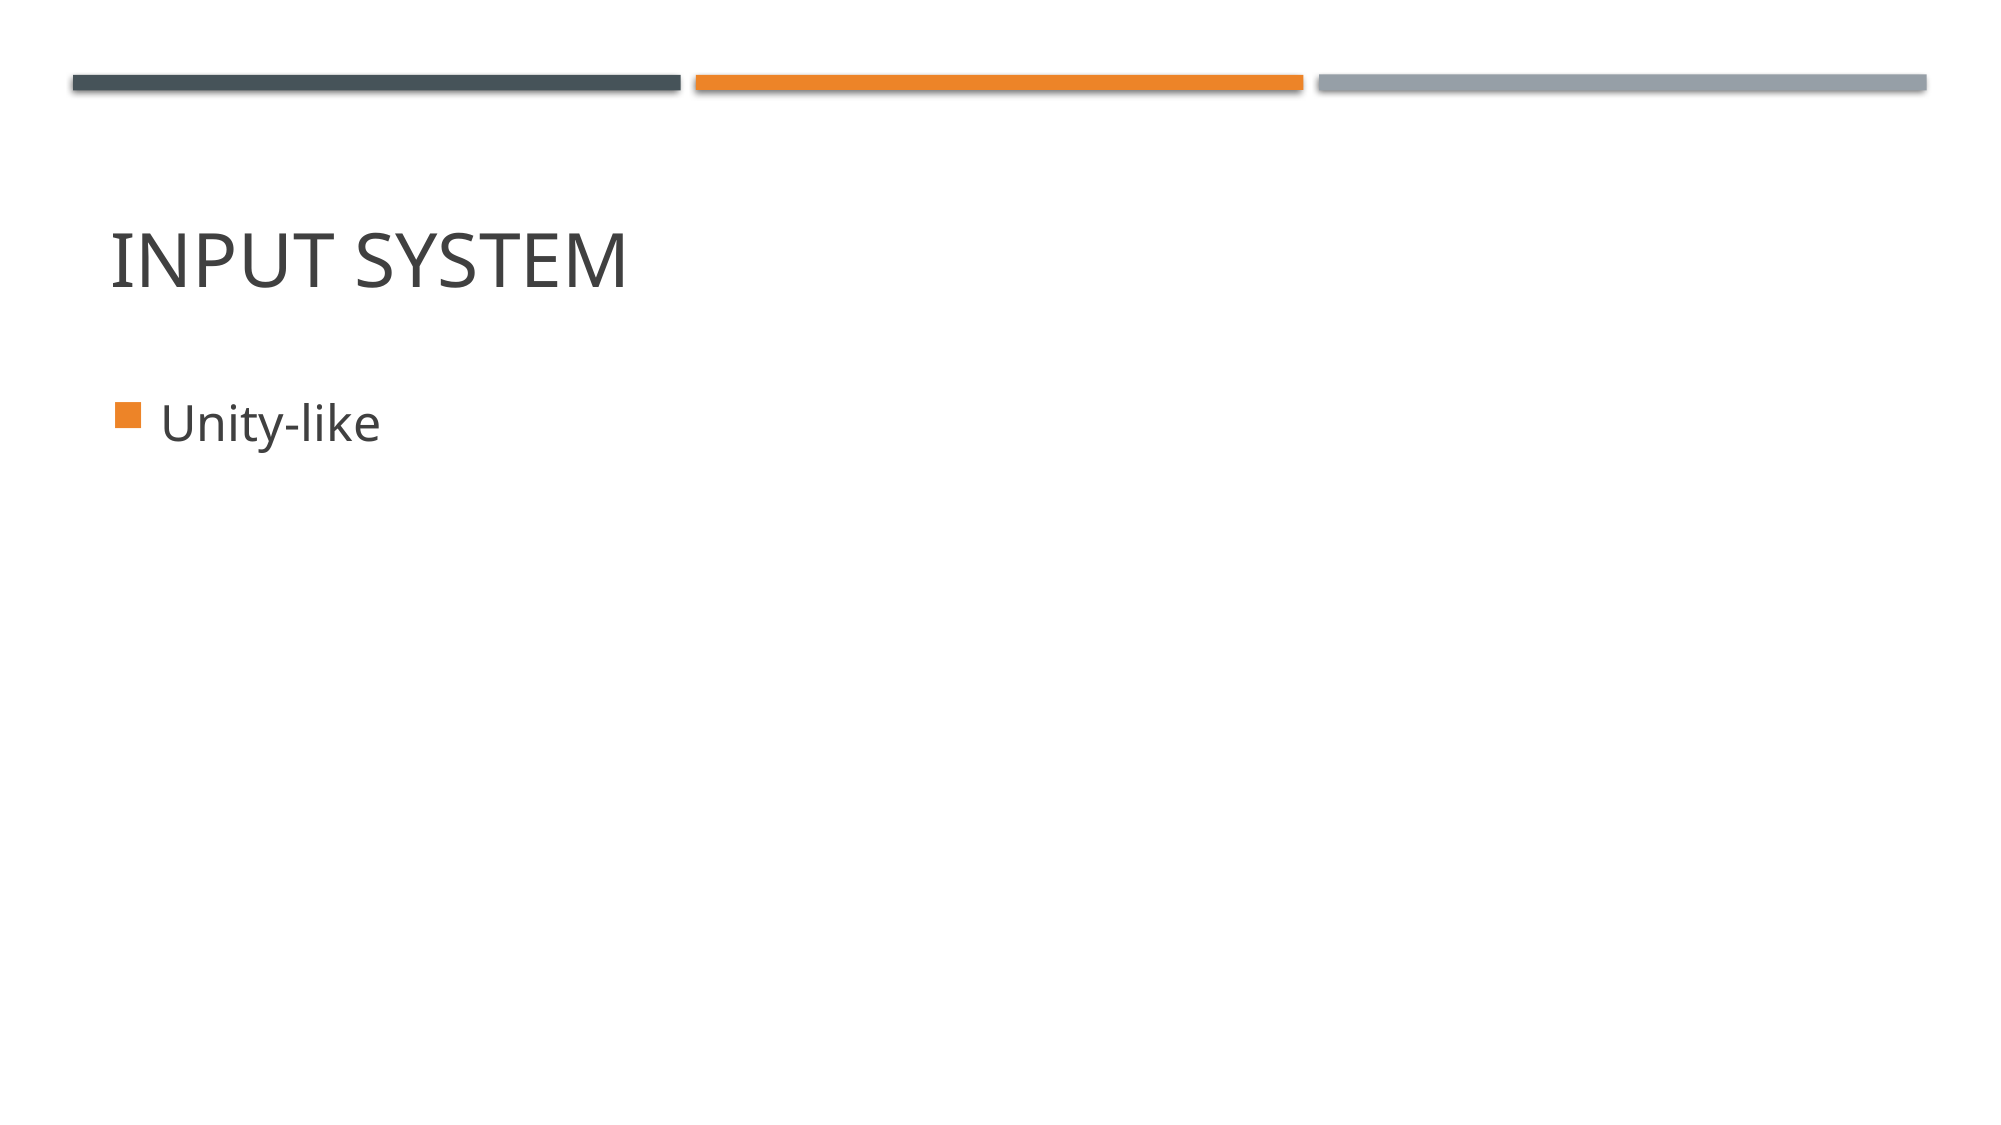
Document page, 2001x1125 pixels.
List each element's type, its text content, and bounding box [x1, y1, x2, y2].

title Input System [95, 115, 1905, 311]
list Unity-like [95, 383, 1905, 981]
